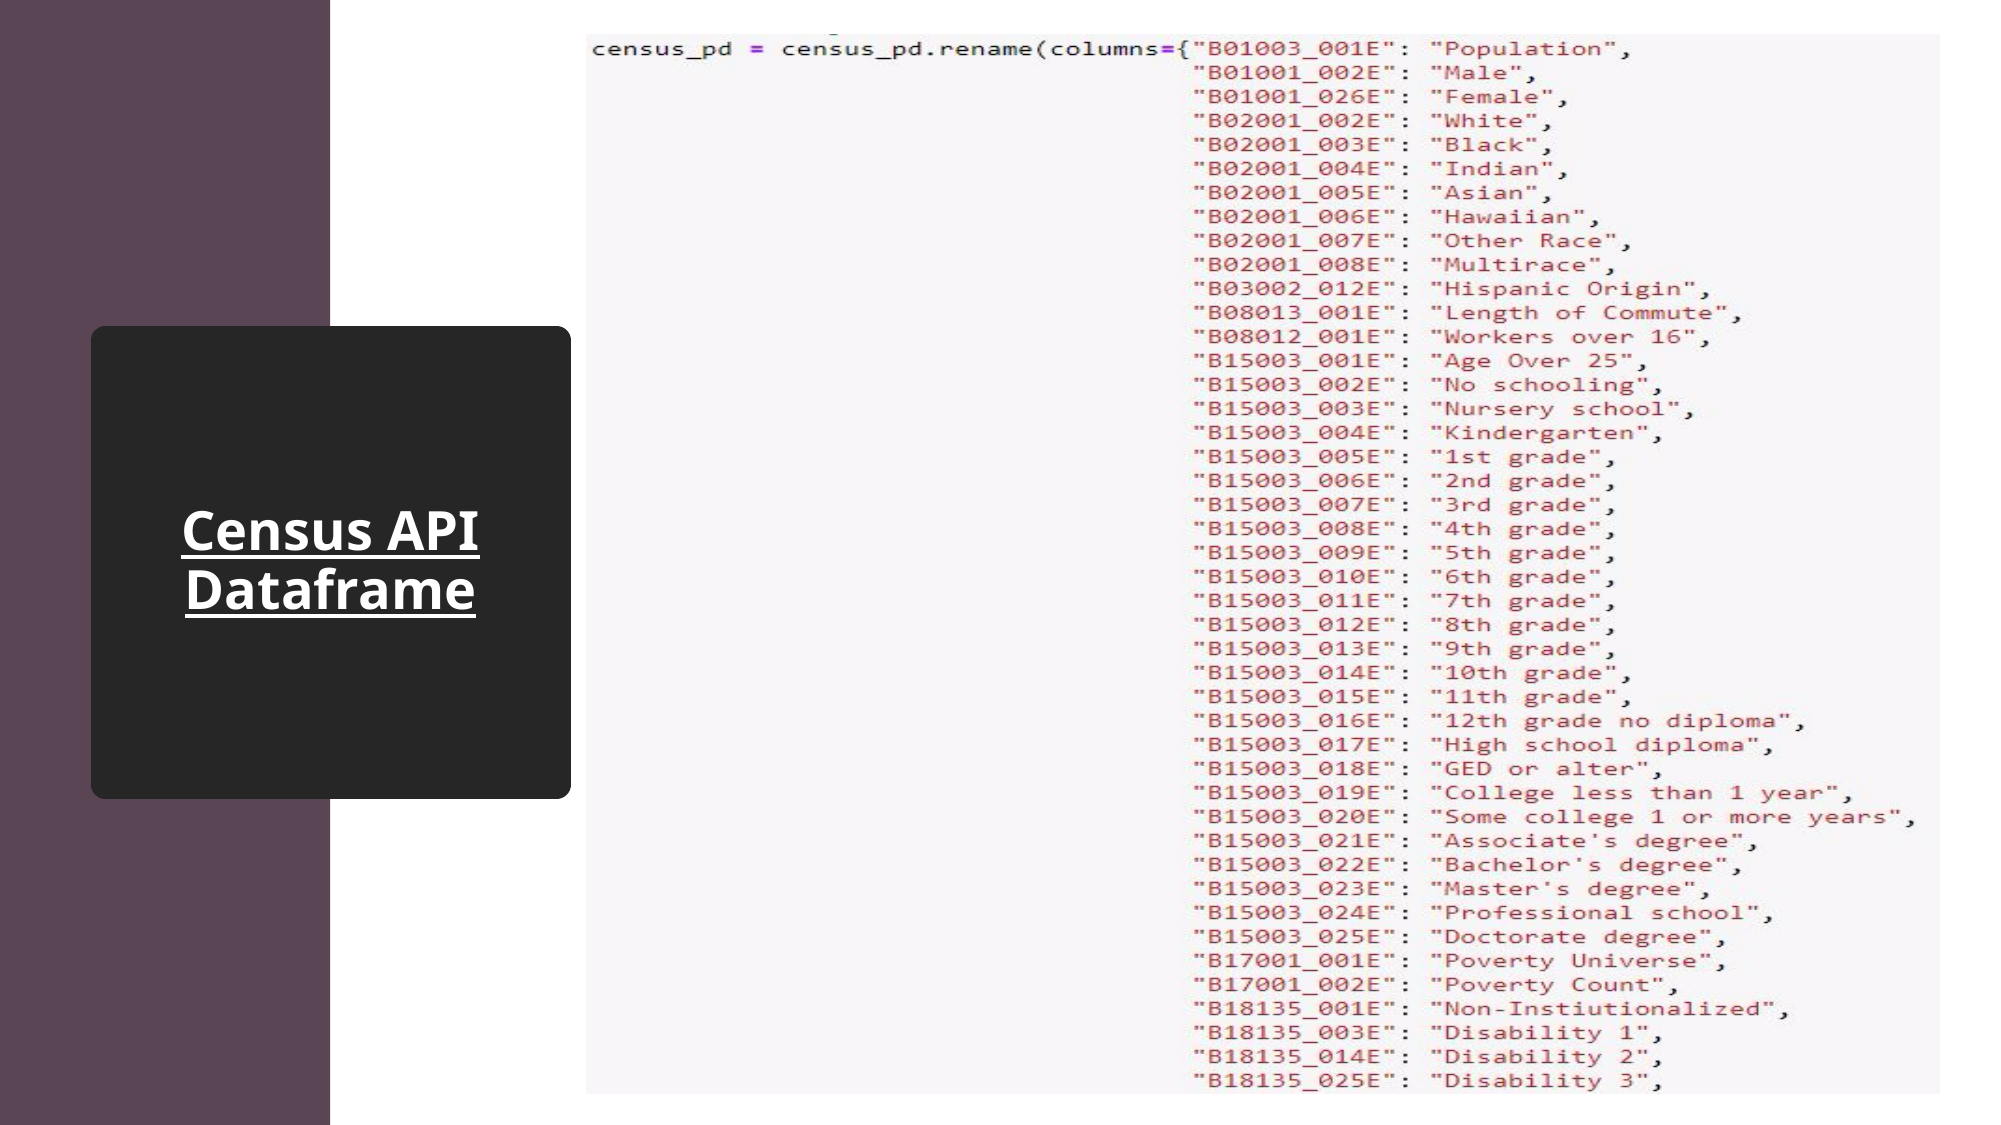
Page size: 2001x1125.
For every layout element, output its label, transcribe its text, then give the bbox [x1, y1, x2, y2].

title Census API Dataframe [105, 340, 557, 785]
text_box [0, 0, 331, 1125]
text_box [331, 0, 2000, 1125]
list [586, 34, 1940, 1095]
